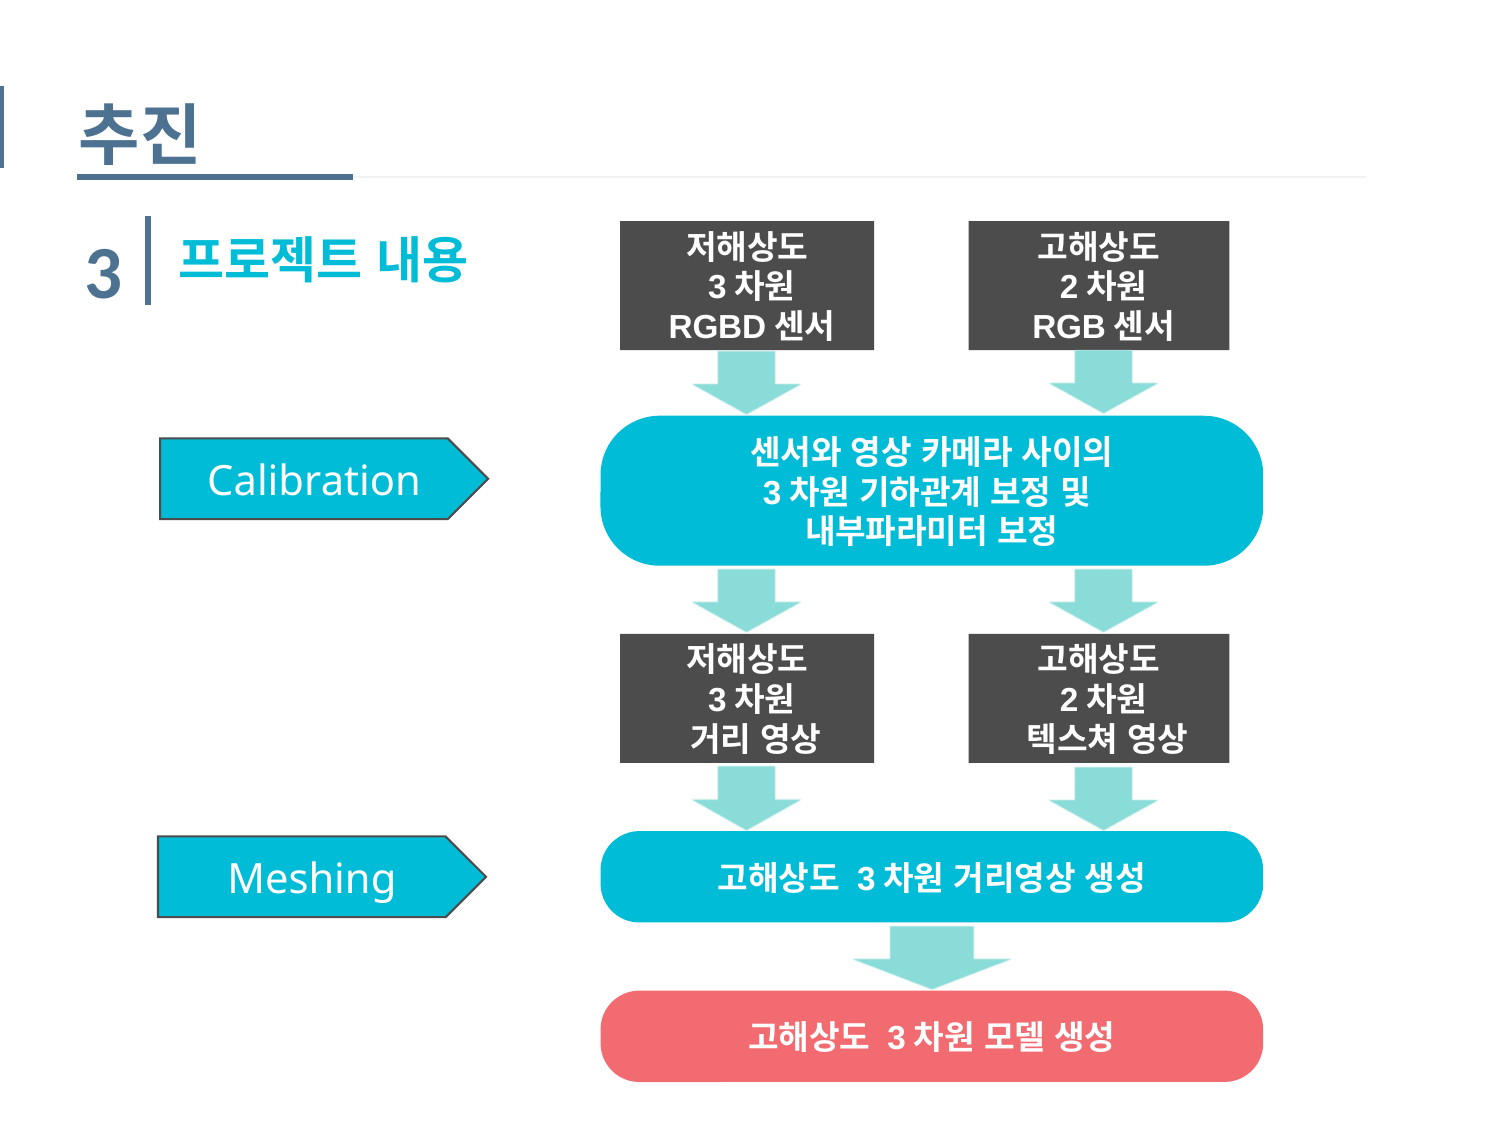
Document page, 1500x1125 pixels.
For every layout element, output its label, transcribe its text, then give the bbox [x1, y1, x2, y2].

list 추진 [64, 85, 580, 199]
text_box 저해상도 3차원 RGBD센서 [619, 220, 875, 351]
text_box [1049, 350, 1158, 414]
text_box [692, 569, 801, 633]
text_box 고해상도 3차원 거리영상 생성 [599, 830, 1265, 924]
text_box Meshing [156, 835, 488, 919]
text_box [692, 351, 801, 415]
list 프로젝트 내용 [188, 221, 601, 306]
text_box [1049, 767, 1158, 831]
text_box 고해상도 2차원 텍스쳐 영상 [968, 633, 1230, 764]
text_box Calibration [159, 437, 490, 521]
list 3 [69, 215, 188, 341]
text_box 센서와 영상 카메라 사이의 3차원 기하관계 보정 및 내부파라미터 보정 [599, 414, 1265, 567]
text_box 저해상도 3차원 거리 영상 [619, 633, 875, 764]
text_box 고해상도 3차원 모델 생성 [599, 989, 1265, 1084]
text_box [692, 766, 801, 830]
text_box 고해상도 2차원 RGB센서 [968, 220, 1230, 351]
text_box [1049, 569, 1158, 633]
text_box [853, 926, 1011, 990]
